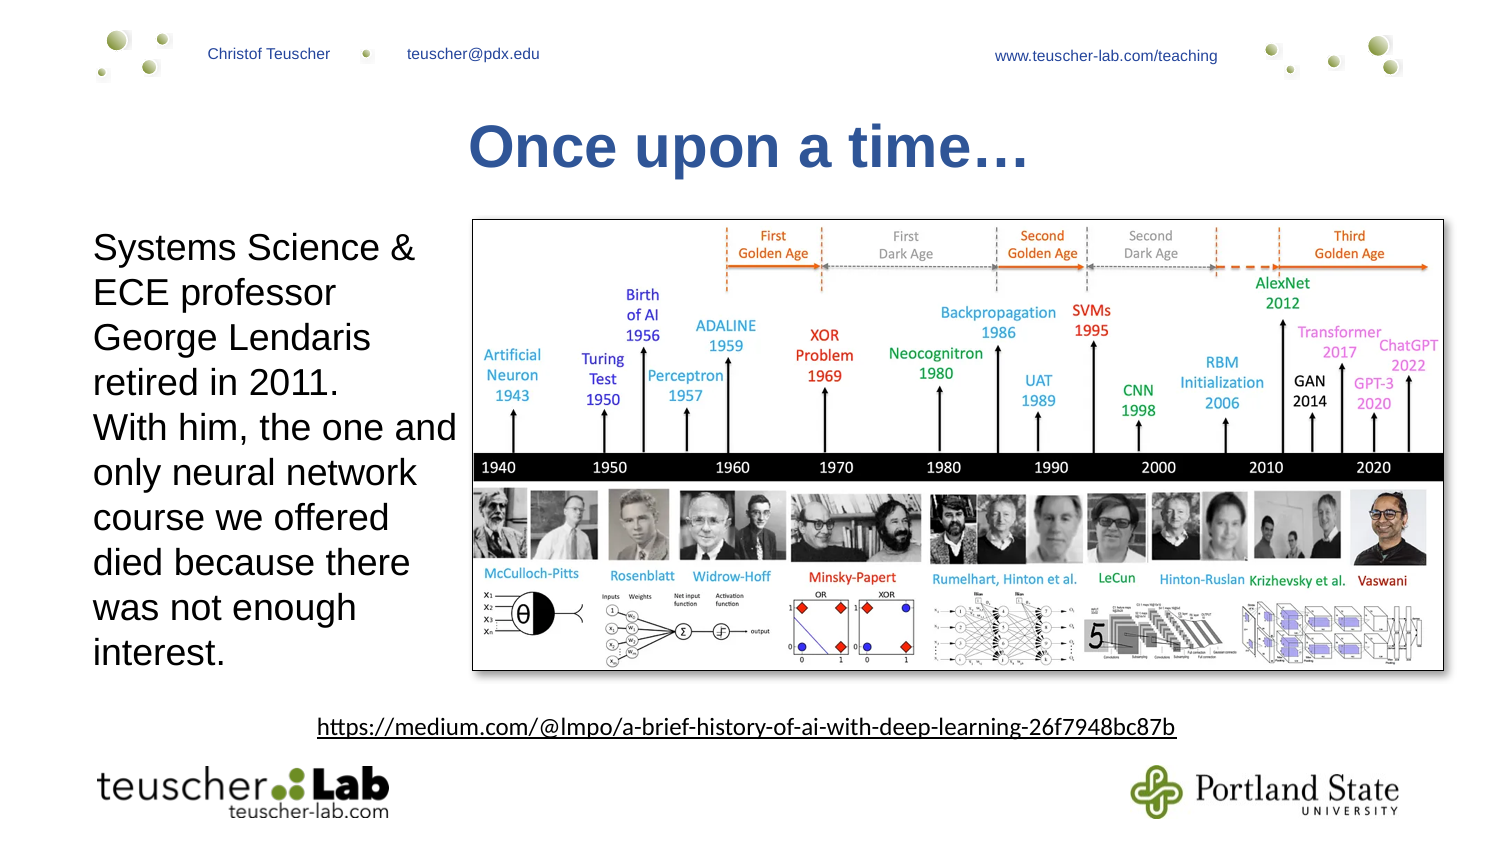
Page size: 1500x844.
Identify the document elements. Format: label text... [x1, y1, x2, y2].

text_box https://medium.com/@lmpo/a-brief-history-of-ai-with-deep-learning-26f7948bc87b [0, 702, 1500, 748]
picture [97, 766, 389, 818]
picture [472, 219, 1444, 671]
picture [1130, 765, 1399, 819]
text_box Systems Science & ECE professor George Lendaris retired in 2011. With him, the one and only neural network course we offered died because there was not enough interest. [78, 215, 473, 702]
text_box Once upon a time… [0, 110, 1500, 187]
